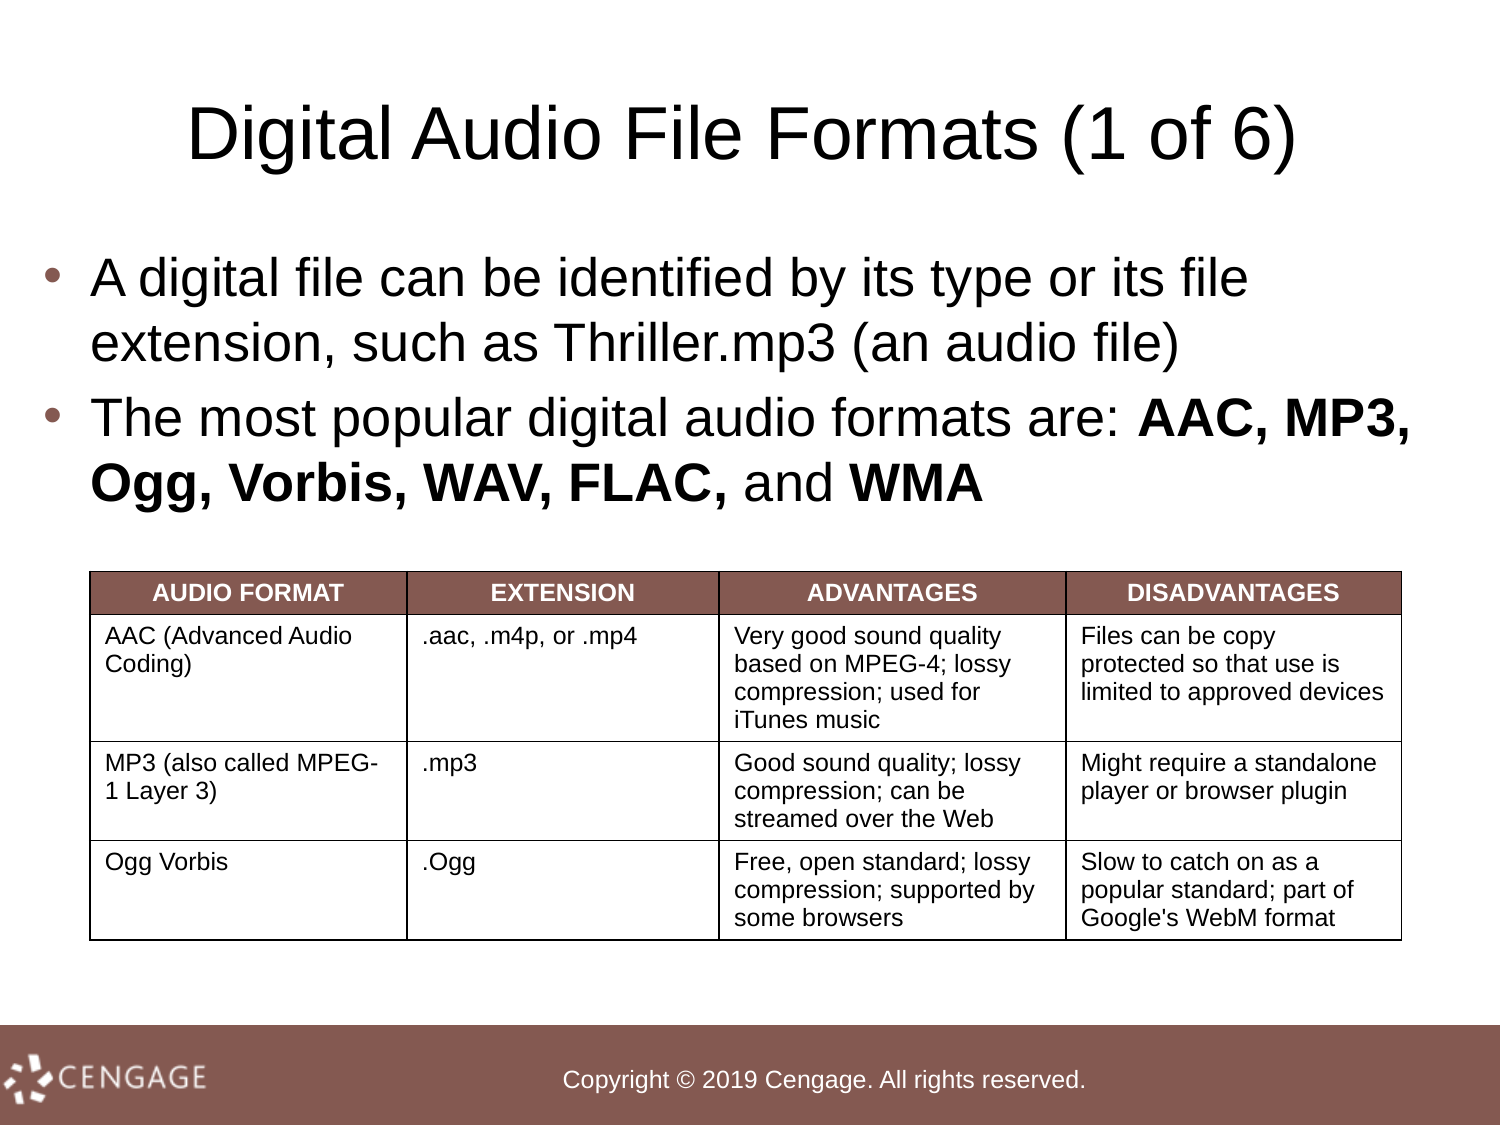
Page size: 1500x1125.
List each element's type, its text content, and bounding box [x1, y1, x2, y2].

table_cell AAC (Advanced Audio Coding) [91, 615, 406, 741]
table_header DISADVANTAGES [1067, 572, 1401, 614]
table_cell Files can be copy protected so that use is limited to approved devices [1067, 615, 1401, 741]
table_header AUDIO FORMAT [91, 572, 406, 614]
table_cell Ogg Vorbis [91, 841, 406, 939]
table_cell Good sound quality; lossy compres­sion; can be streamed over the Web [720, 742, 1065, 840]
table_cell MP3 (also called MPEG-1 Layer 3) [91, 742, 406, 840]
table_header ADVANTAGES [720, 572, 1065, 614]
table_cell Very good sound quality based on MPEG-4; lossy compression; used for iTunes music [720, 615, 1065, 741]
title Digital Audio File Formats (1 of 6) [85, 58, 1400, 200]
list A digital file can be identified by its type or its file extension, such as Thriller.mp3 (an audio file) The most popular digital audio formats are: AAC, MP3, Ogg, Vorbis, WAV, FLAC, and WMA [28, 234, 1478, 539]
table_cell .aac, .m4p, or .mp4 [408, 615, 718, 741]
table_cell Might require a standalone player or browser plugin [1067, 742, 1401, 840]
table_cell .mp3 [408, 742, 718, 840]
table_cell Slow to catch on as a popular standard; part of Google's WebM format [1067, 841, 1401, 939]
table_header EXTENSION [408, 572, 718, 614]
picture [0, 1051, 211, 1106]
table_cell .Ogg [408, 841, 718, 939]
table_cell Free, open standard; lossy compres­sion; supported by some browsers [720, 841, 1065, 939]
